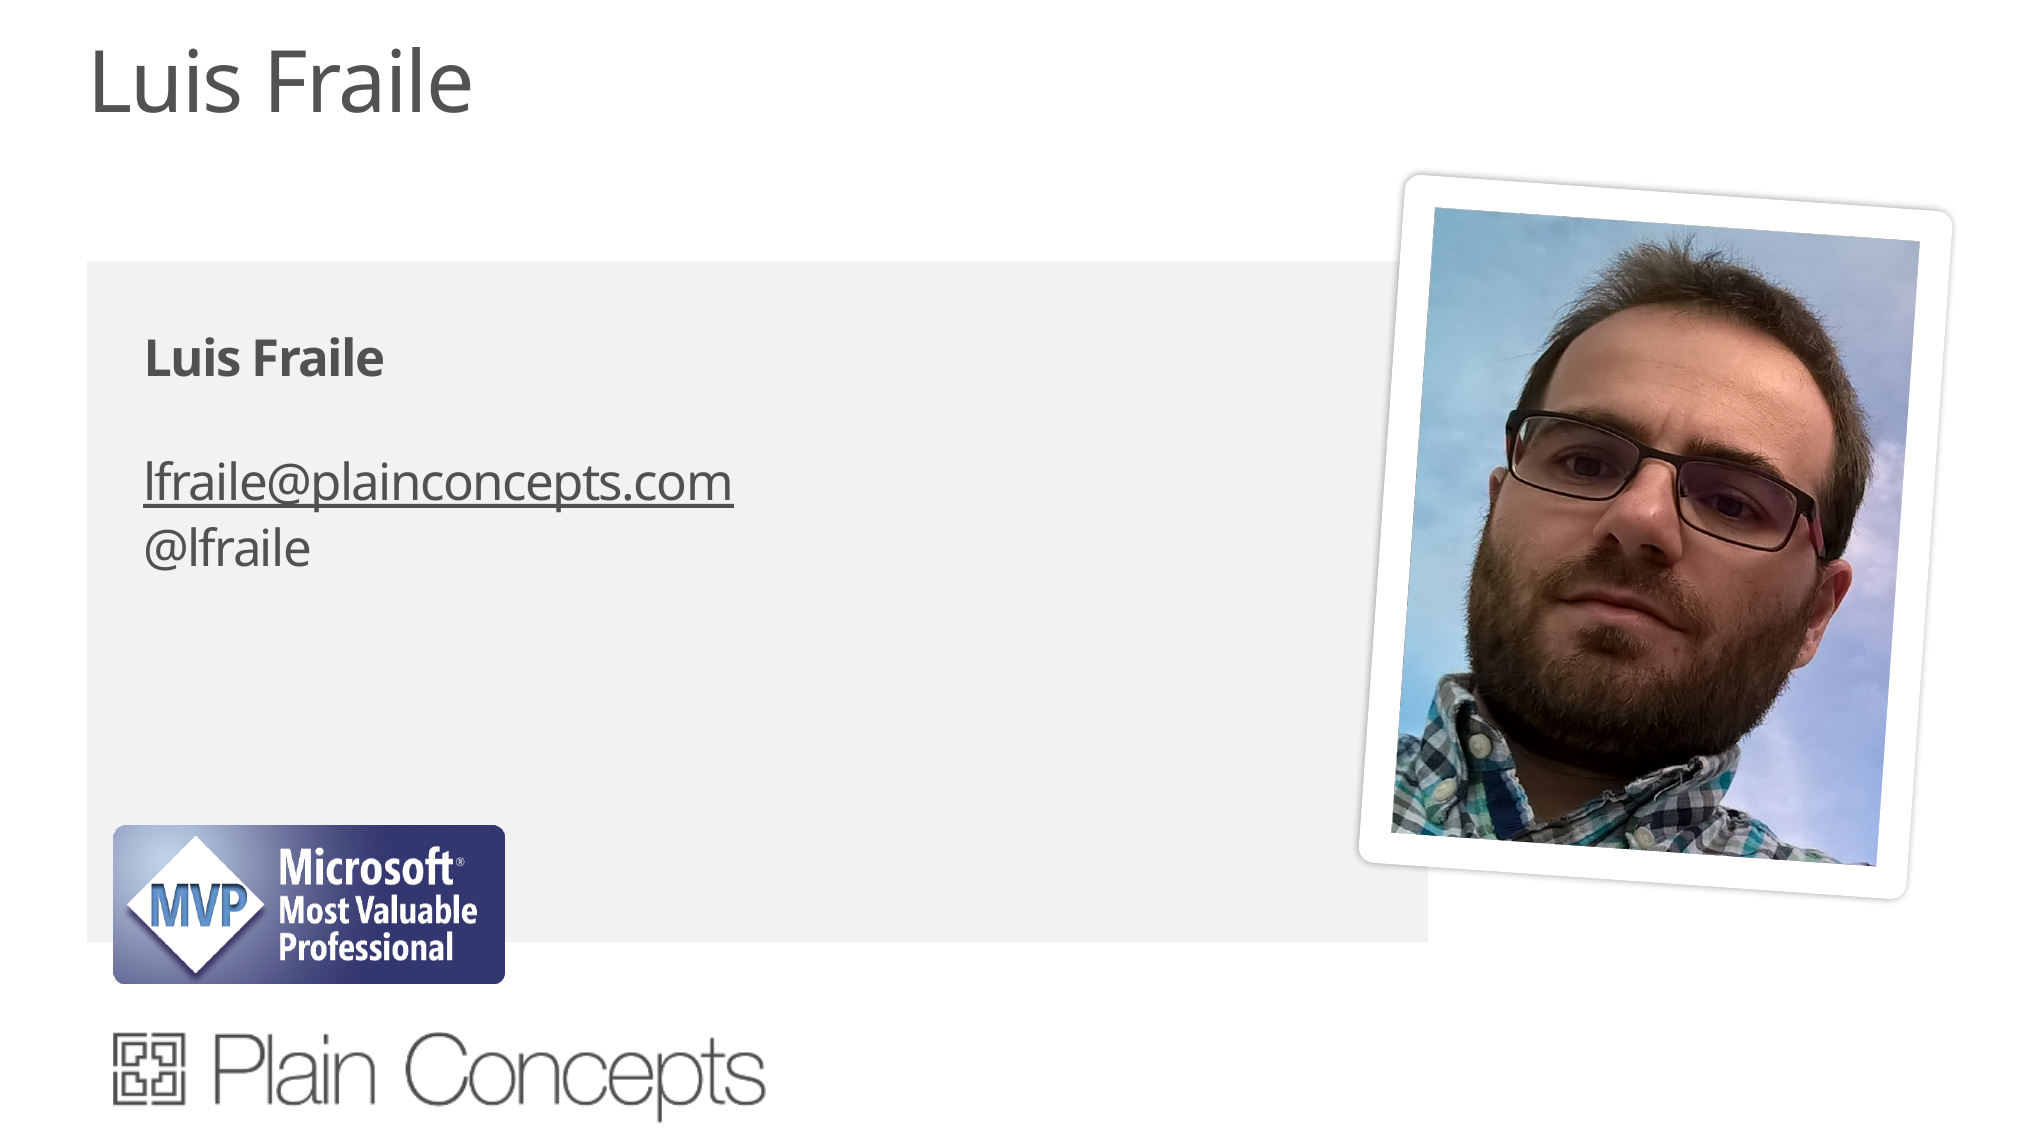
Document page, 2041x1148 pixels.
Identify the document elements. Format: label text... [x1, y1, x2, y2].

picture [113, 825, 505, 984]
list lfraile@plainconcepts.com @lfraile [113, 419, 1293, 574]
list Luis Fraile [87, 38, 1953, 133]
subtitle Luis Fraile [113, 302, 1293, 390]
picture [112, 1032, 766, 1123]
picture [1392, 208, 1919, 866]
